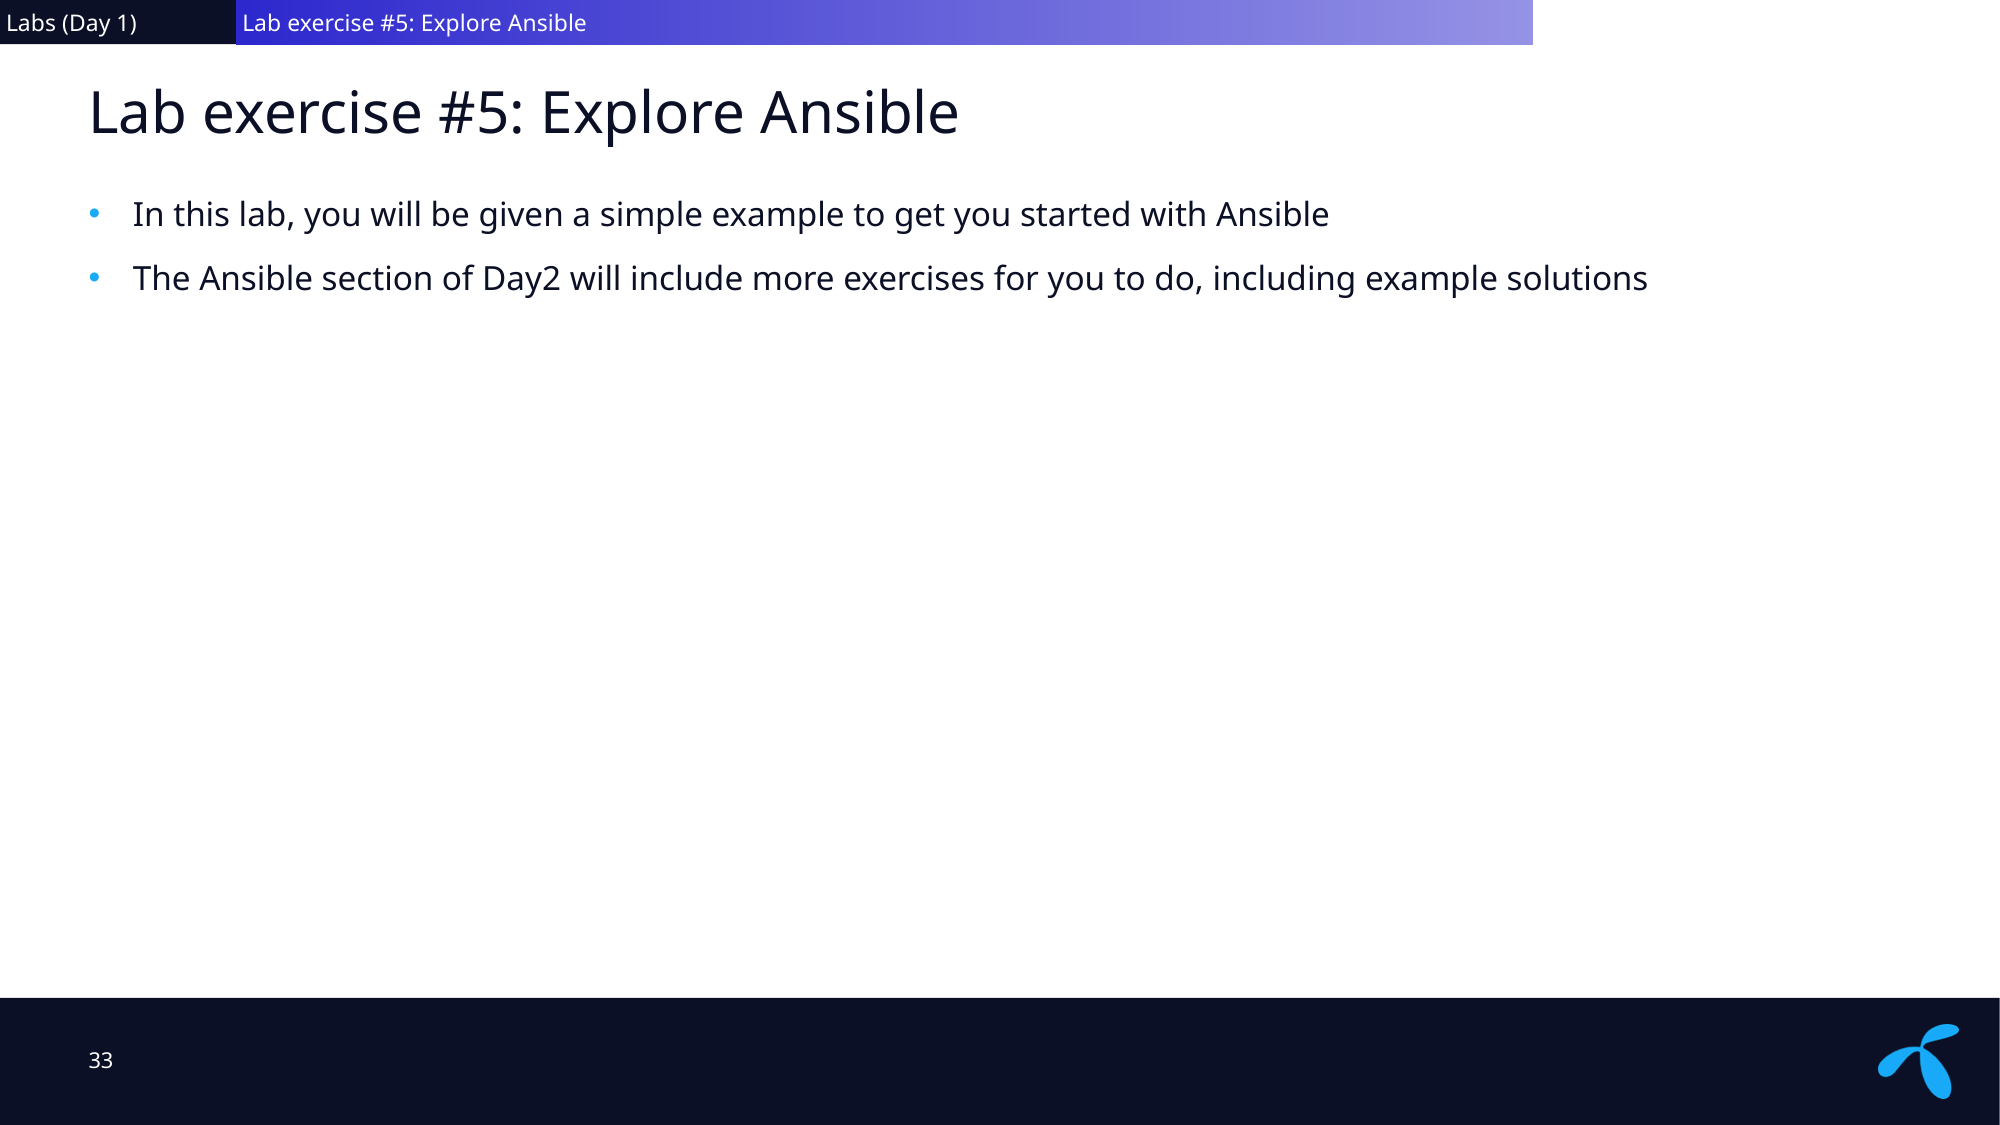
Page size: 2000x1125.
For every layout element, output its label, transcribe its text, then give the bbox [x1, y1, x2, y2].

picture [1878, 1024, 1959, 1099]
footer Labs (Day 1) [0, 0, 236, 45]
slide_number 33 [88, 1024, 237, 1099]
list In this lab, you will be given a simple example to get you started with Ansible The Ansible section of Day2 will include more exercises for you to do, including example solutions [88, 160, 1911, 954]
text_box Lab exercise #5: Explore Ansible [236, 0, 1533, 45]
title Lab exercise #5: Explore Ansible [88, 70, 1911, 160]
